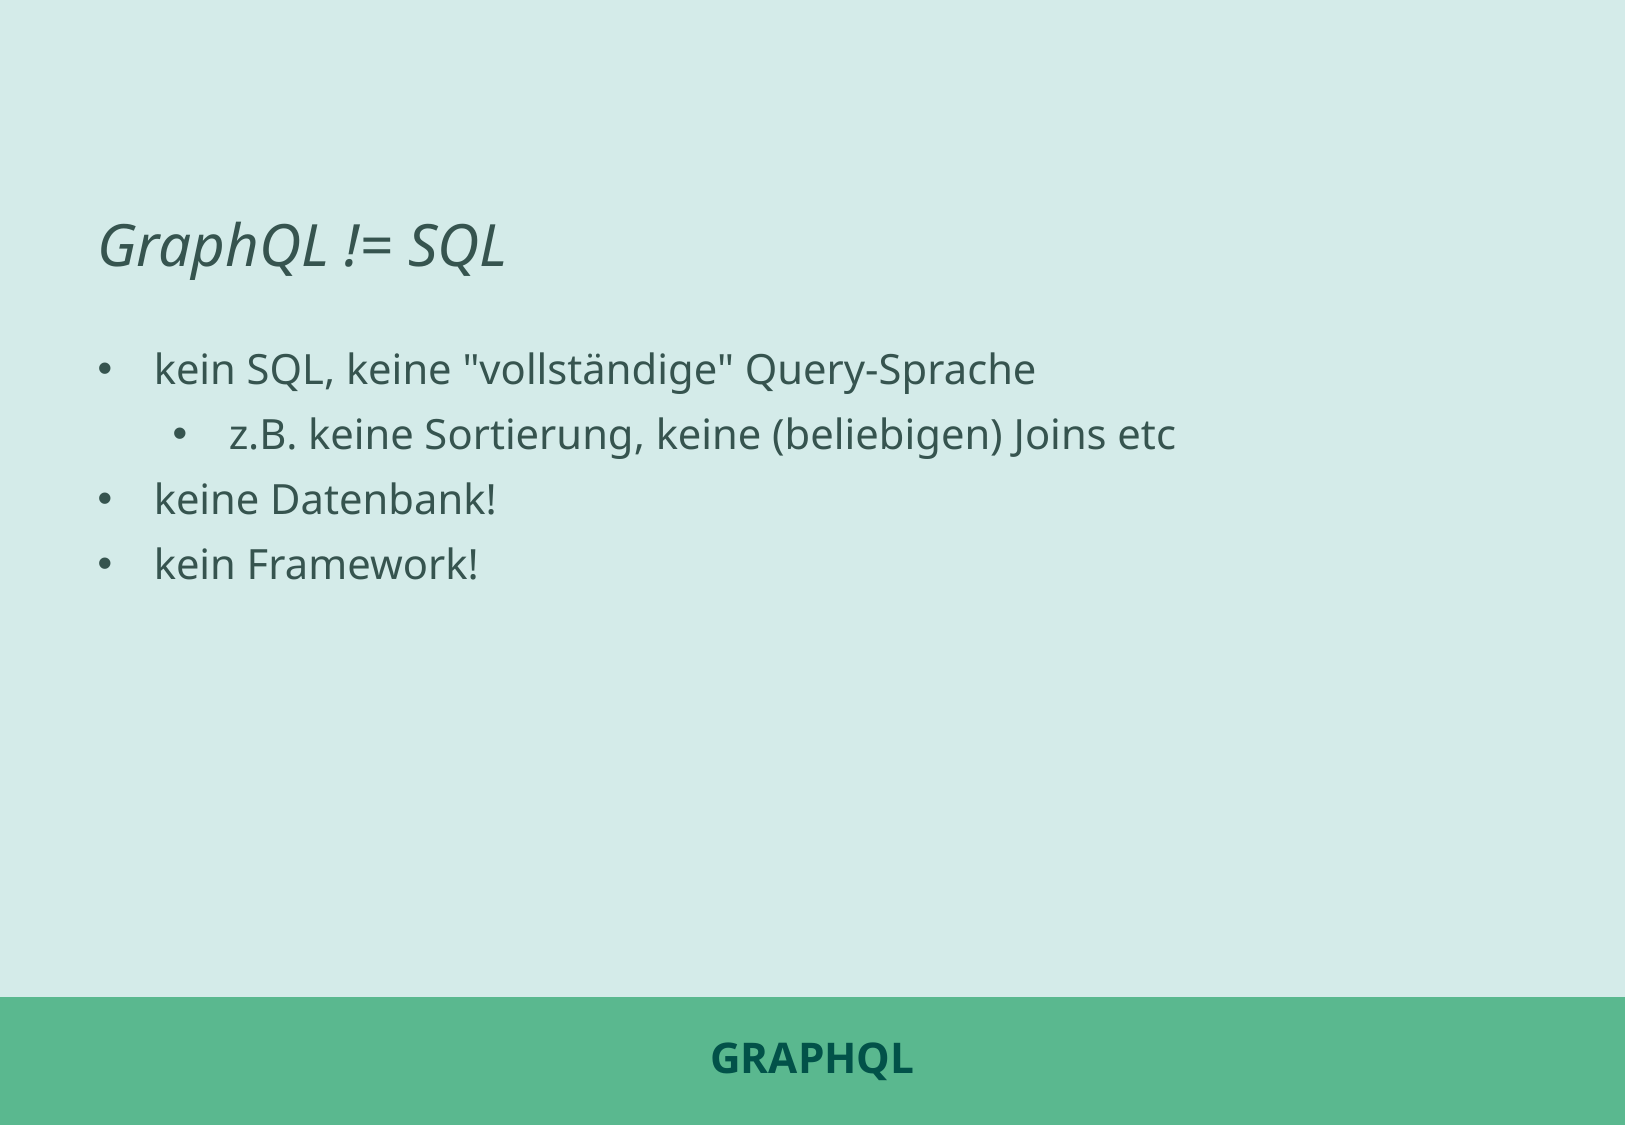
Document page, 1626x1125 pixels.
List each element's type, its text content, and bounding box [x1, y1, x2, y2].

title GraphQL [0, 995, 1625, 1125]
text_box GraphQL != SQL kein SQL, keine "vollständige" Query-Sprache z.B. keine Sortierung, keine (beliebigen) Joins etc keine Datenbank! kein Framework! [82, 200, 1543, 596]
